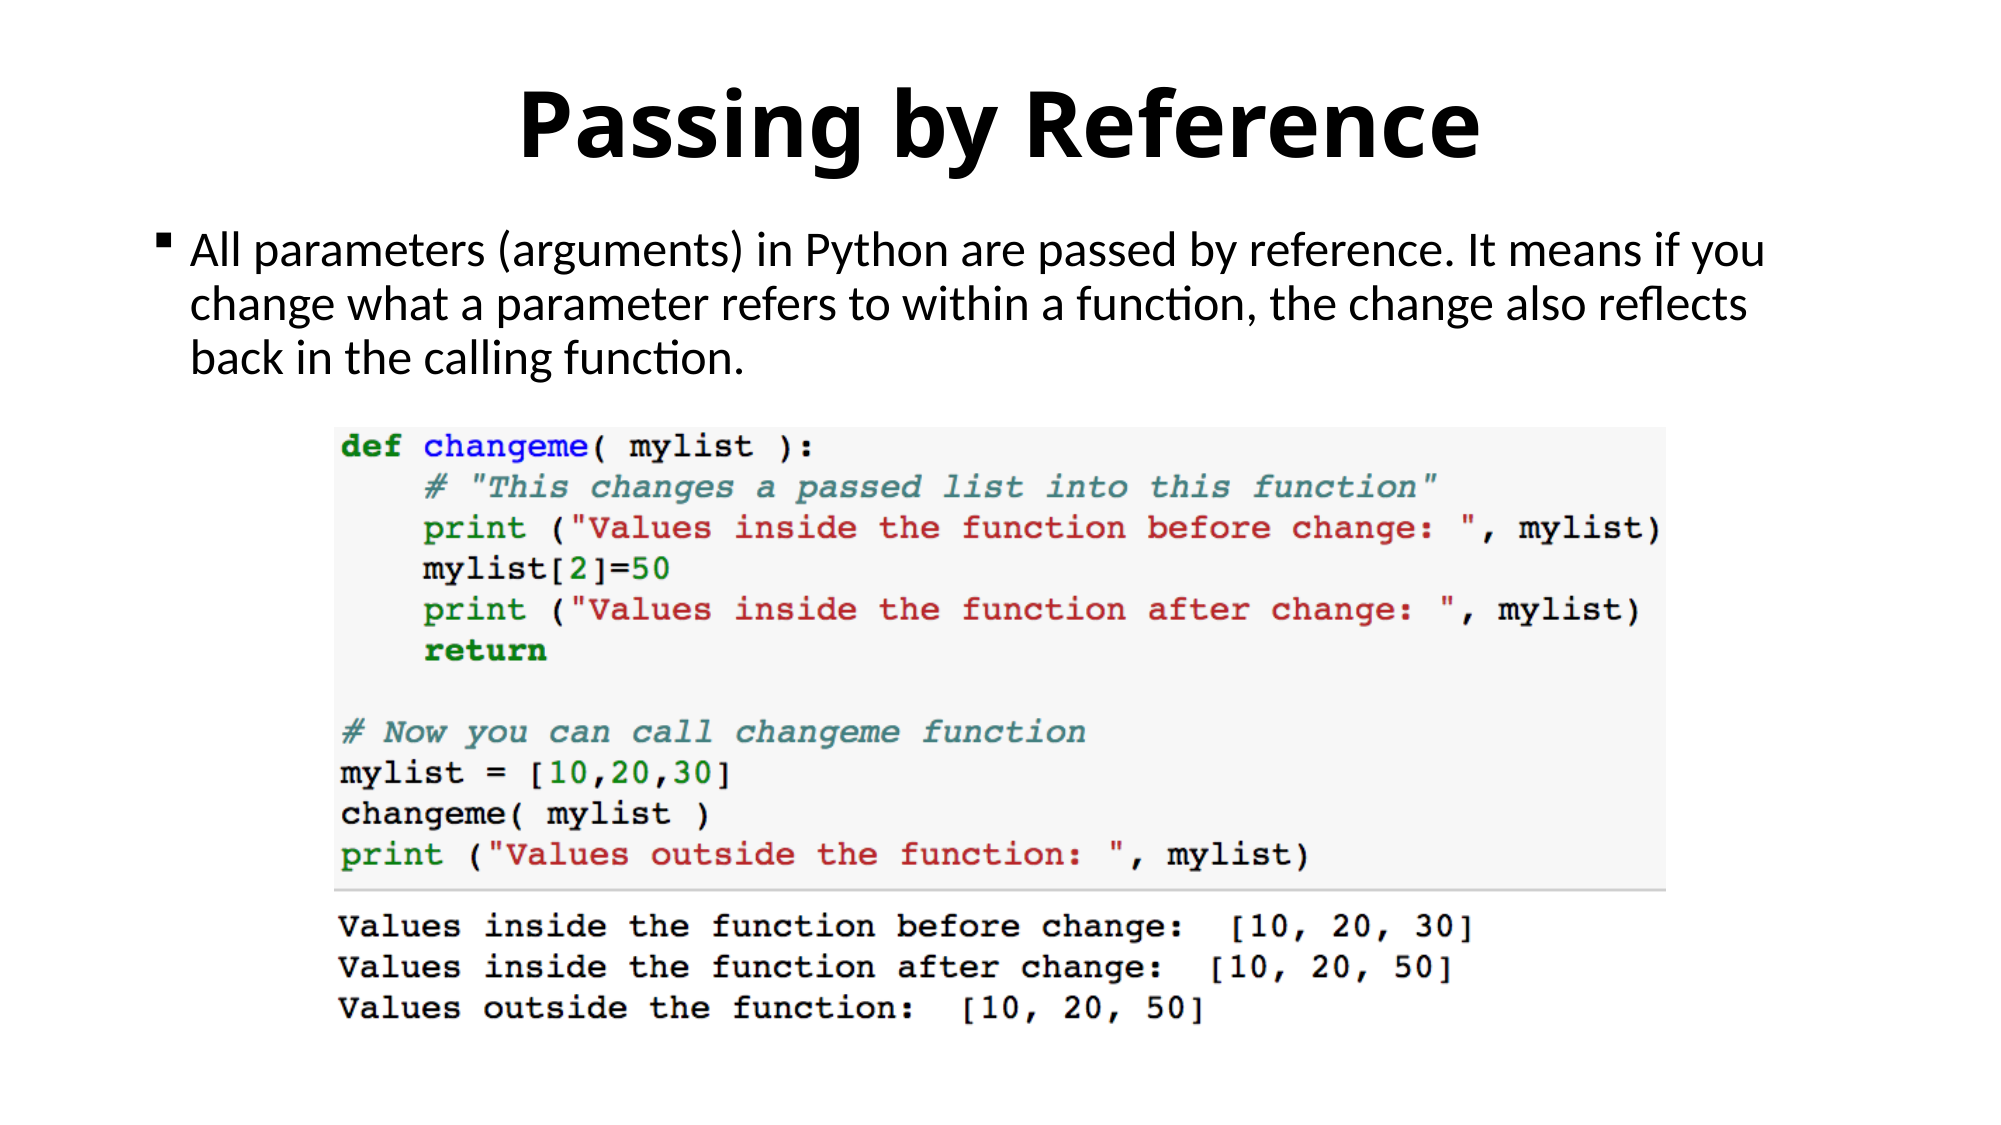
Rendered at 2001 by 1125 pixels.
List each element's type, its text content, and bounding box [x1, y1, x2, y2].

title Passing by Reference [137, 59, 1863, 196]
picture [334, 427, 1666, 1031]
list All parameters (arguments) in Python are passed by reference. It means if you change what a parameter refers to within a function, the change also reflects back in the calling function. [137, 215, 1863, 1050]
